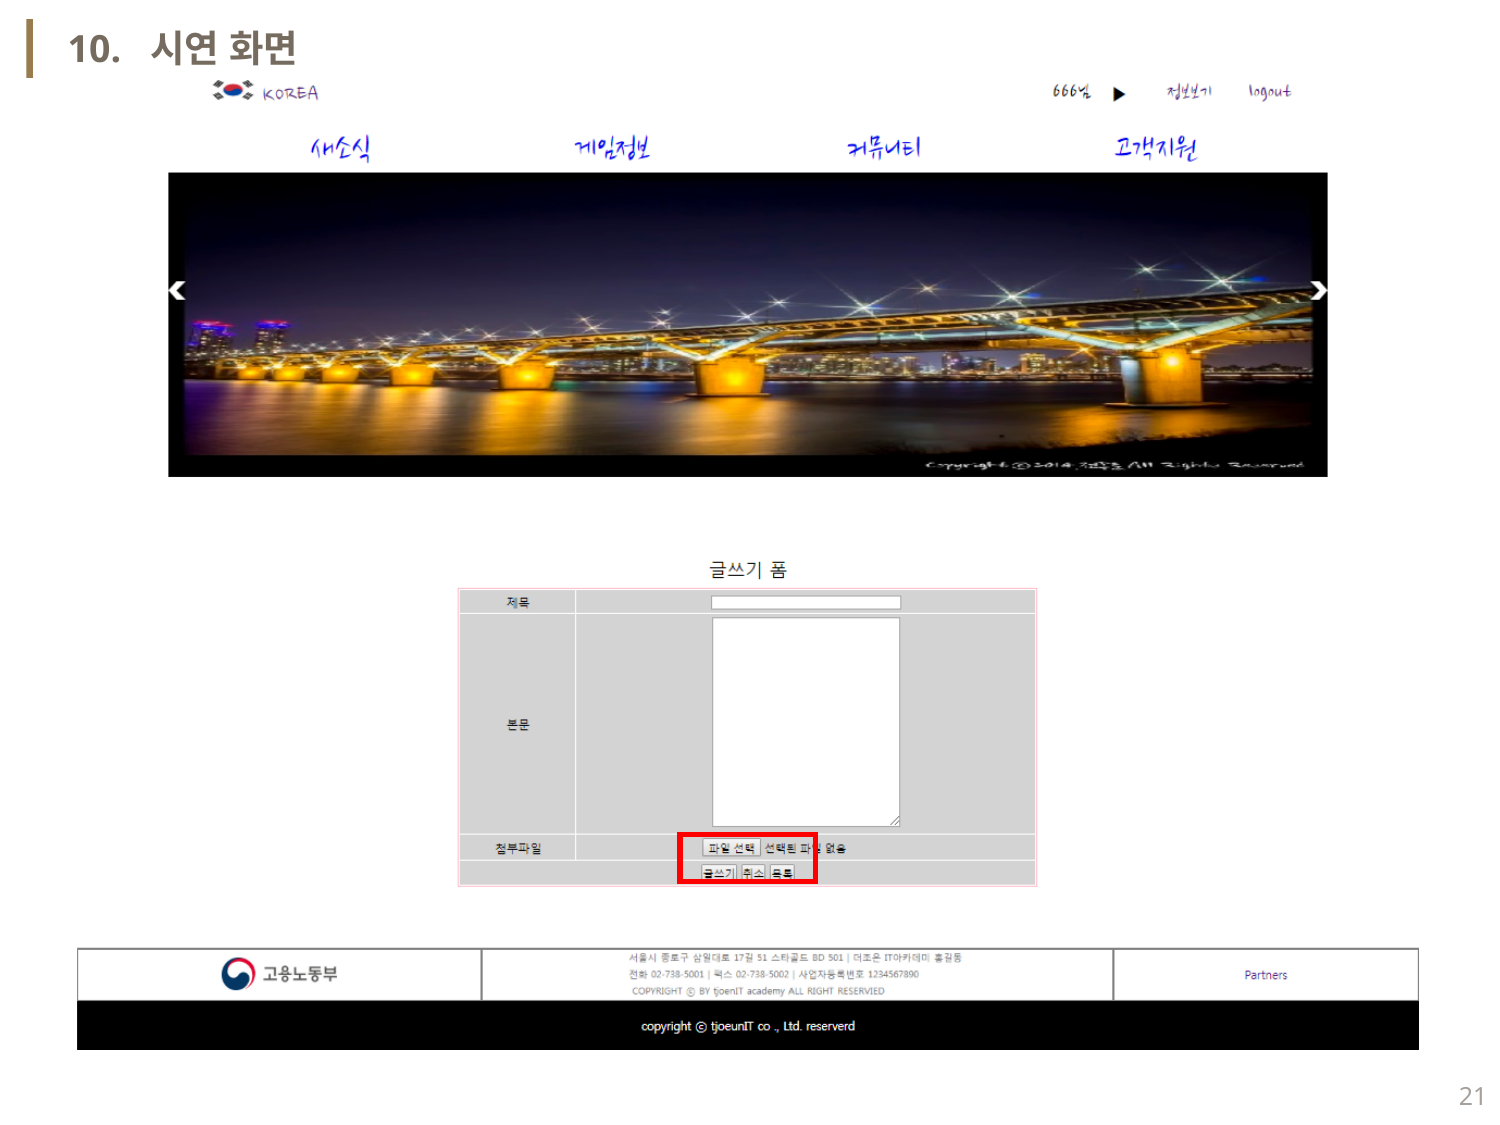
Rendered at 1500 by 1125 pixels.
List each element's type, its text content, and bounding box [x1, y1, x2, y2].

picture [76, 77, 1420, 1051]
text_box 10. 시연 화면 [53, 17, 535, 78]
slide_number 21 [1152, 1067, 1500, 1125]
